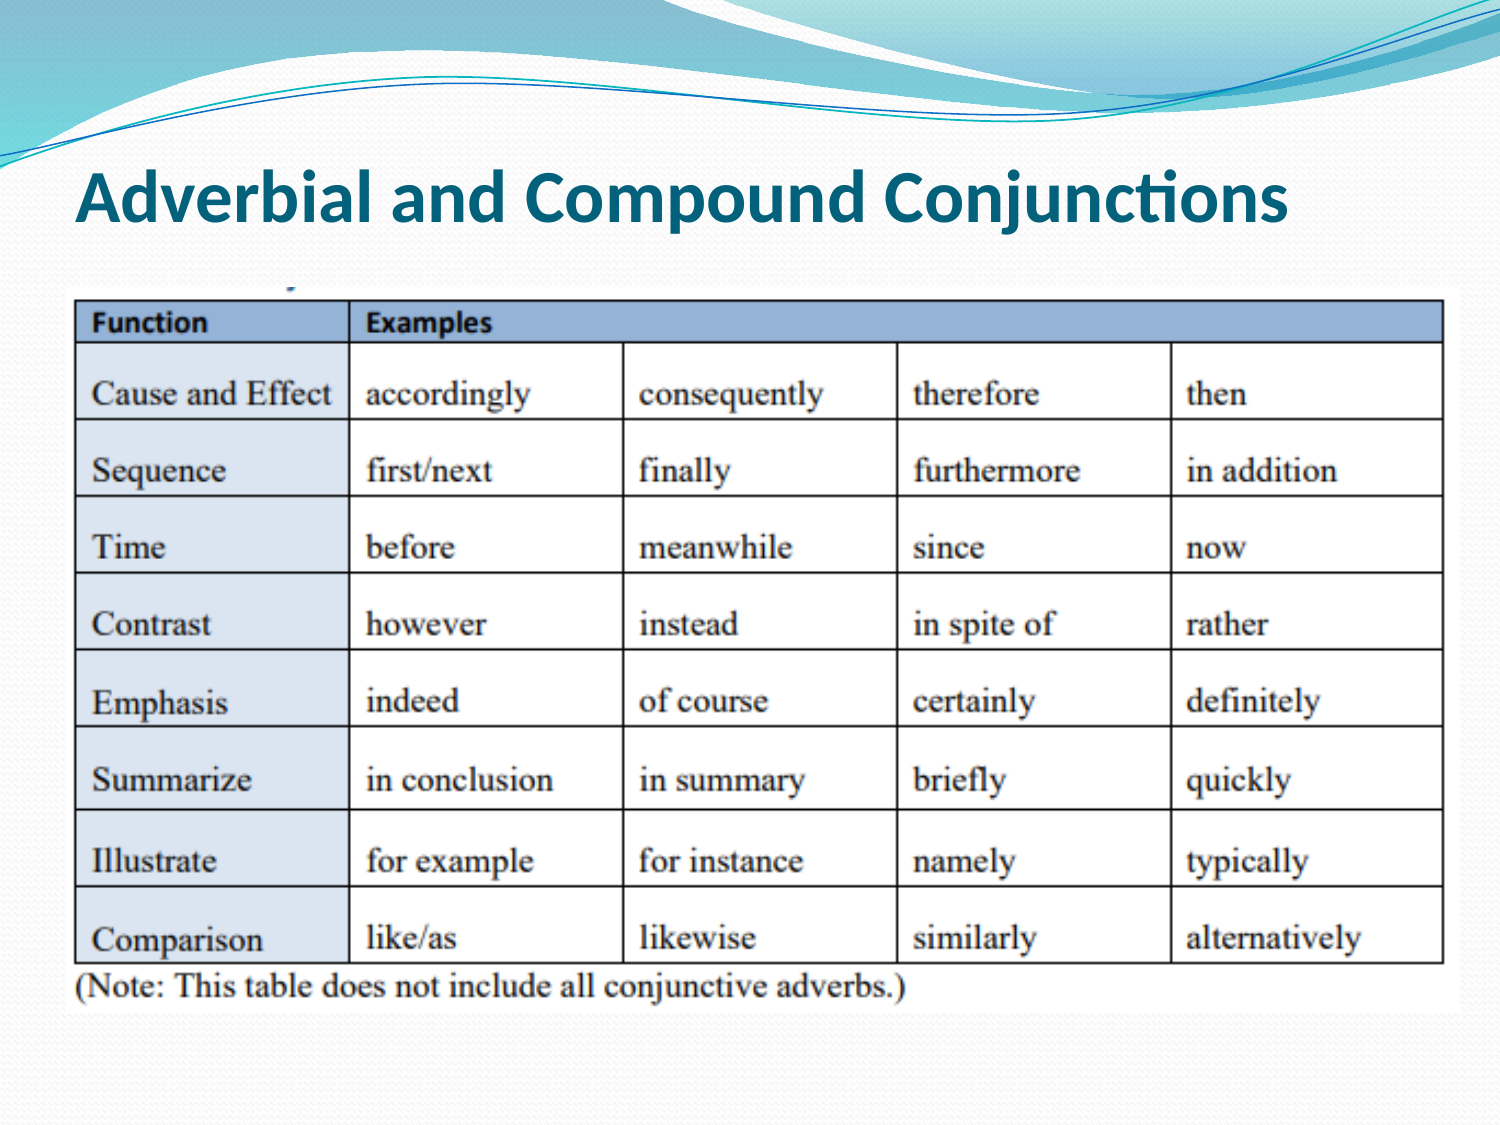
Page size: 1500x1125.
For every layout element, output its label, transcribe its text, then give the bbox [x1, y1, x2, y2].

picture [66, 287, 1460, 1013]
title Adverbial and Compound Conjunctions [75, 115, 1425, 238]
